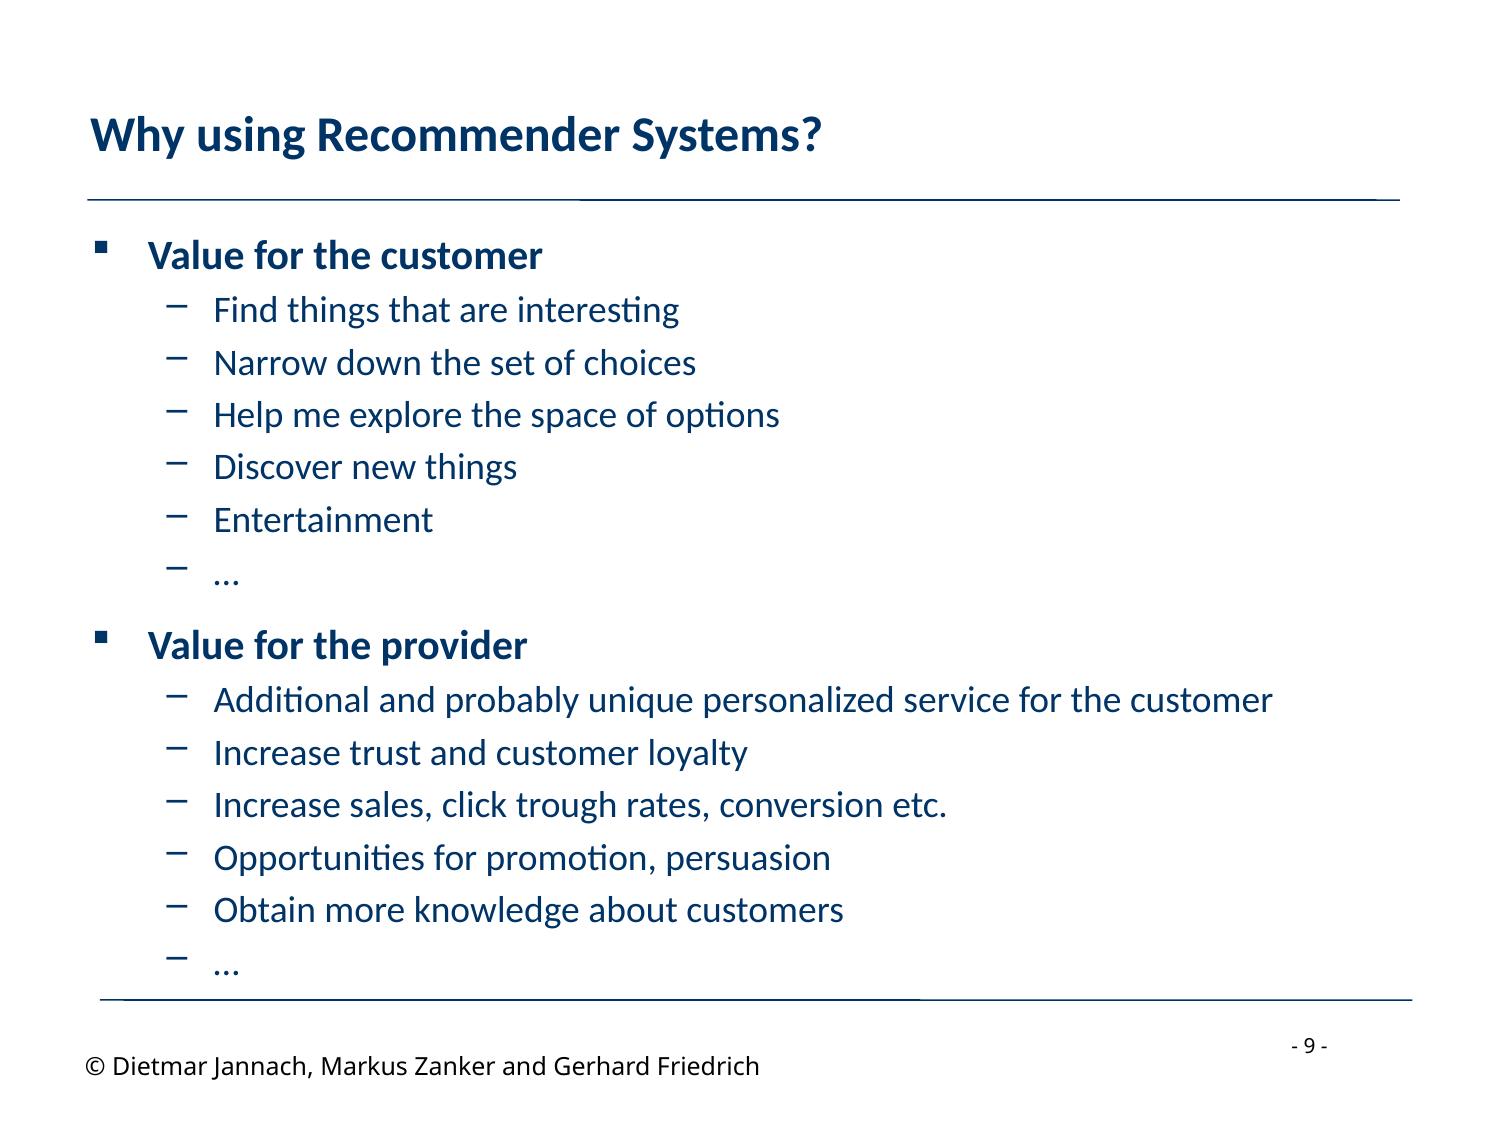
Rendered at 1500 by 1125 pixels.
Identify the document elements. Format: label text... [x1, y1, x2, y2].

list Value for the customer Find things that are interesting Narrow down the set of choices Help me explore the space of options Discover new things Entertainment … Value for the provider Additional and probably unique personalized service for the customer Increase trust and customer loyalty Increase sales, click trough rates, conversion etc. Opportunities for promotion, persuasion Obtain more knowledge about customers … [76, 219, 1427, 963]
title Why using Recommender Systems? [74, 37, 1426, 226]
